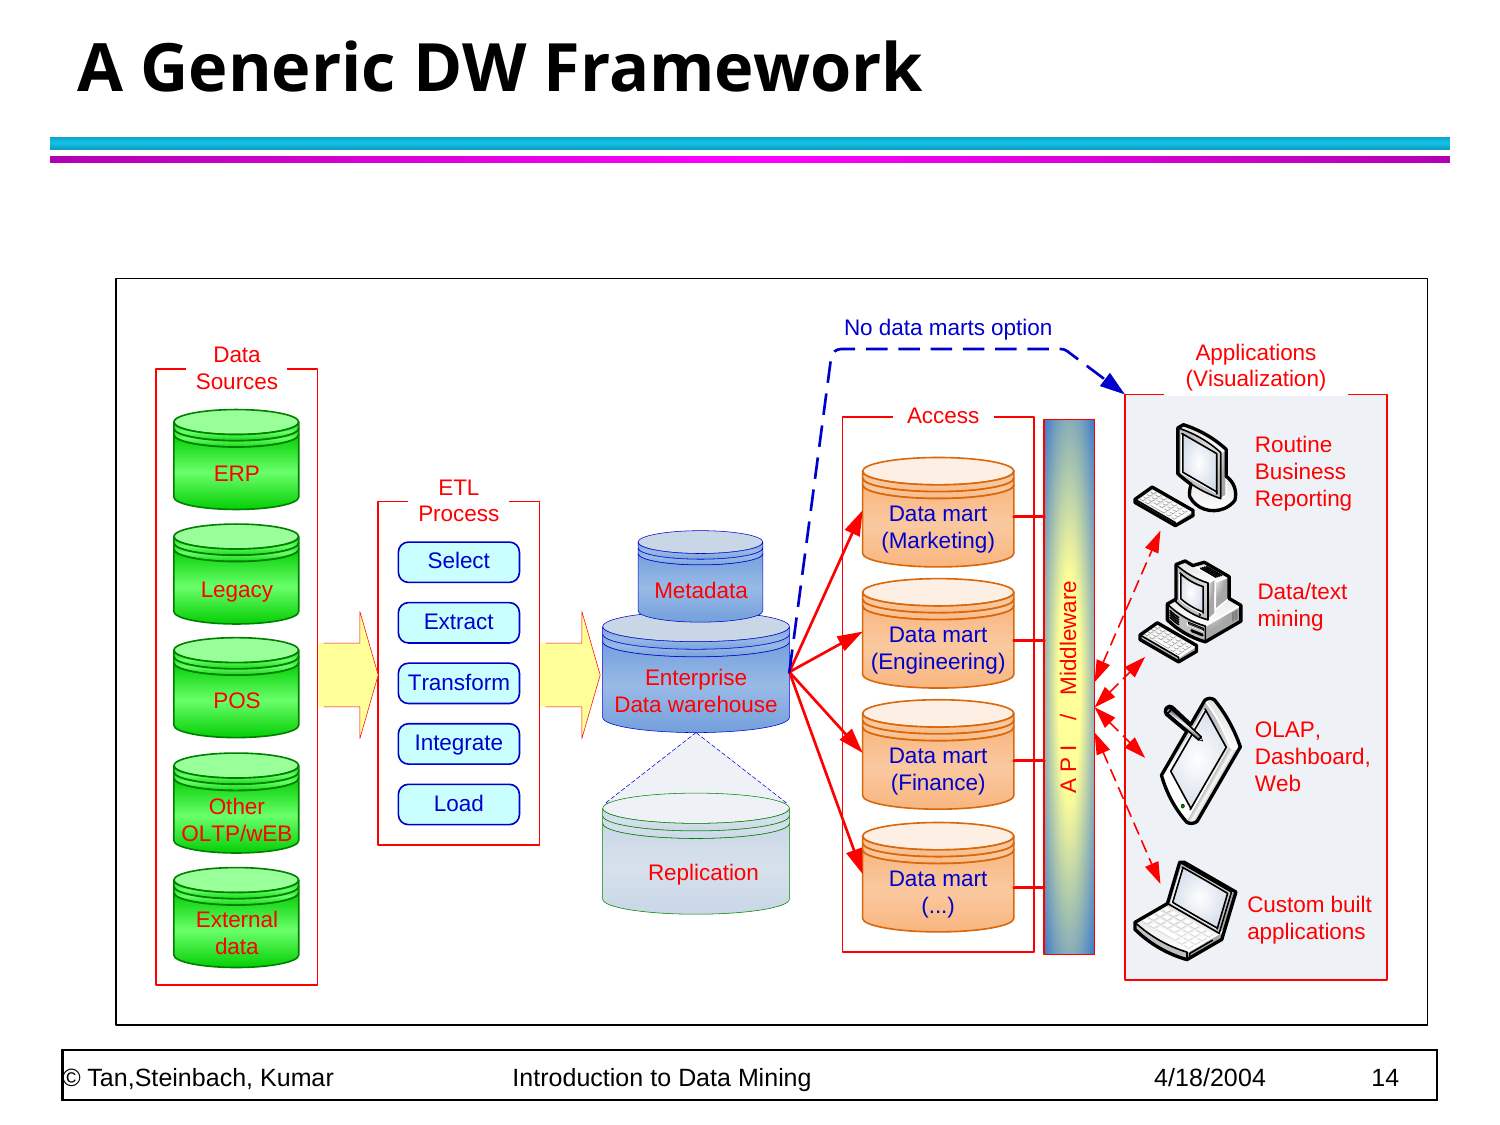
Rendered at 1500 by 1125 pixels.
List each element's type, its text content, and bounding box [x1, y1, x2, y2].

picture [112, 274, 1431, 1029]
title A Generic DW Framework [62, 24, 1421, 113]
